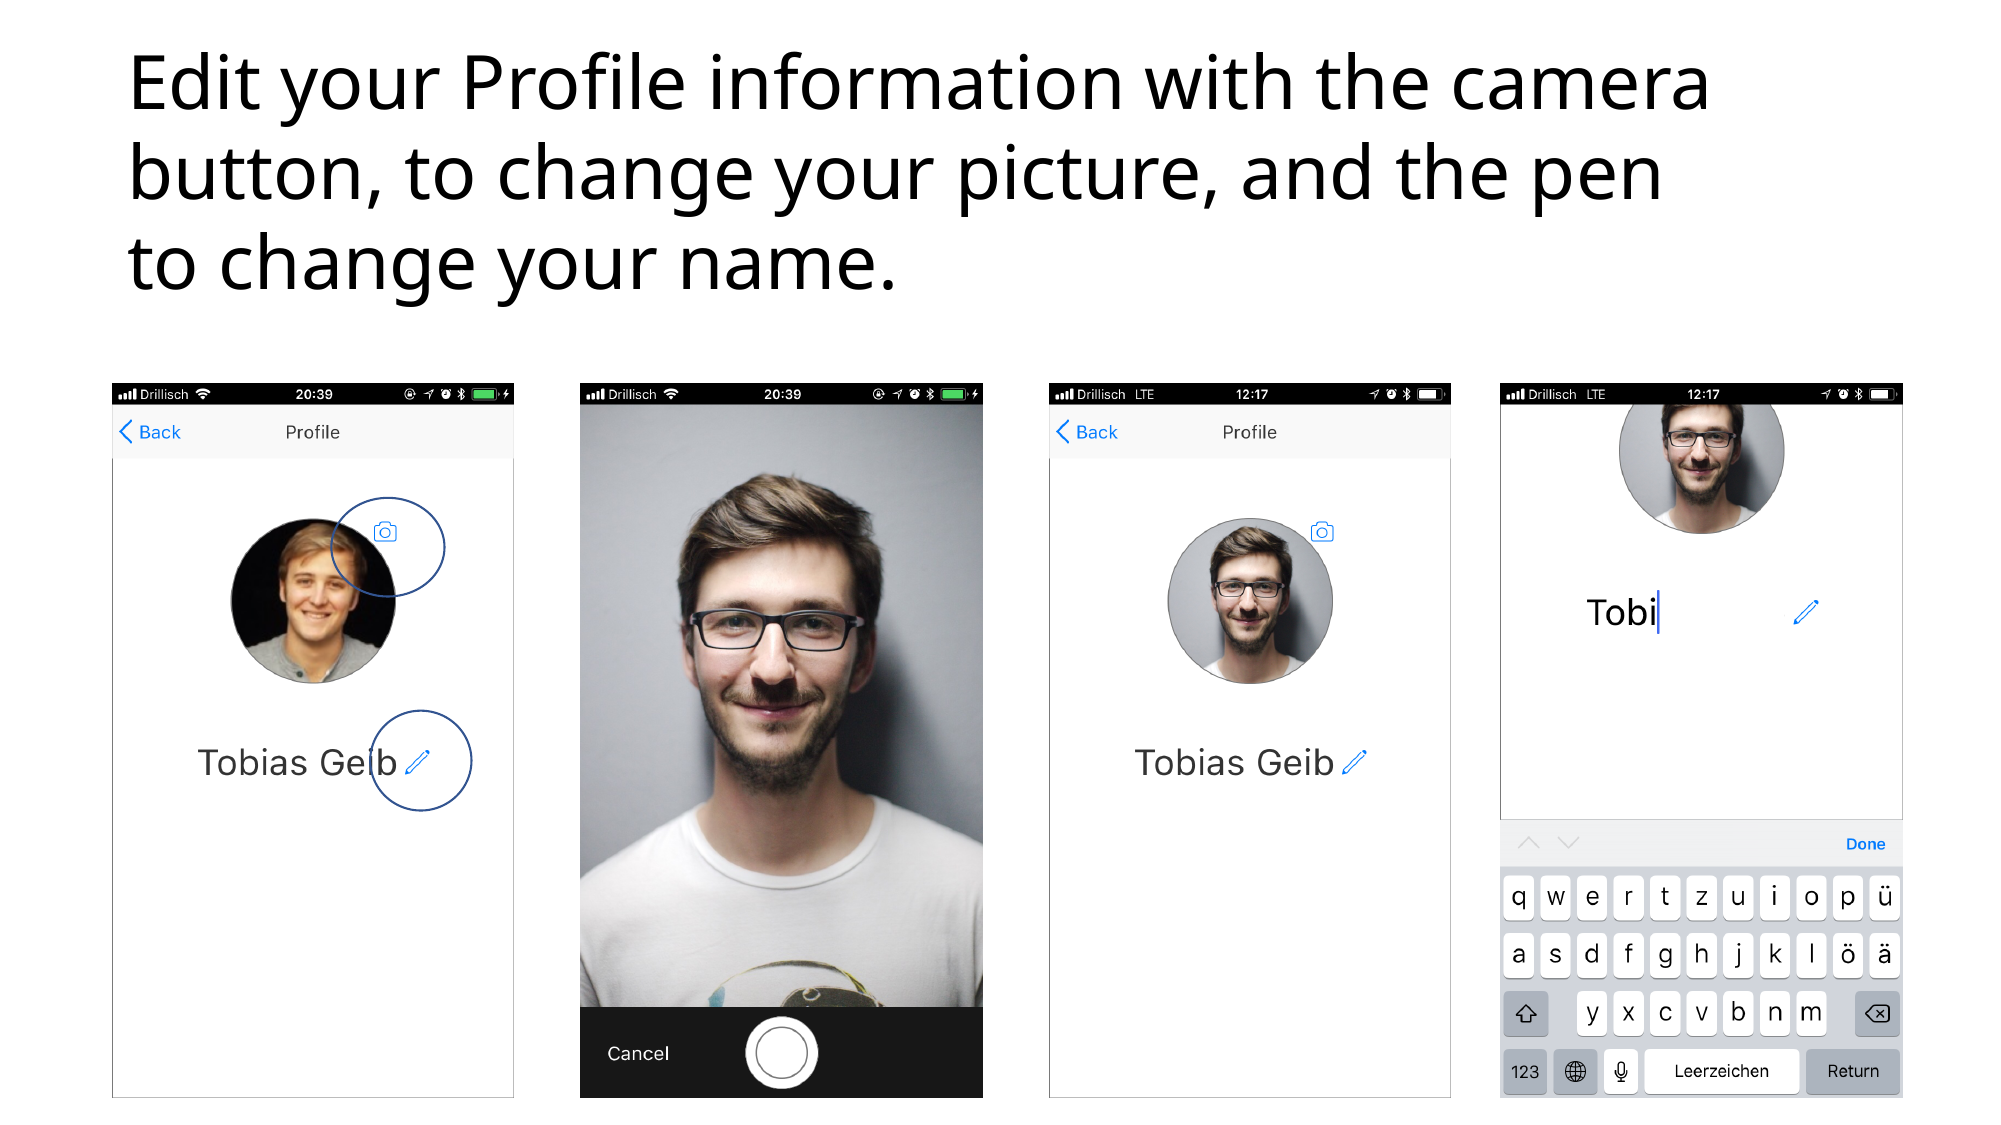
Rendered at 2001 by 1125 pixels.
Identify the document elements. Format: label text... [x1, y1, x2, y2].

picture [1500, 383, 1903, 1098]
text_box Edit your Profile information with the camera button, to change your picture, and the pen to change your name. [112, 27, 1744, 313]
picture [580, 383, 983, 1098]
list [112, 383, 514, 1098]
picture [1049, 383, 1451, 1098]
